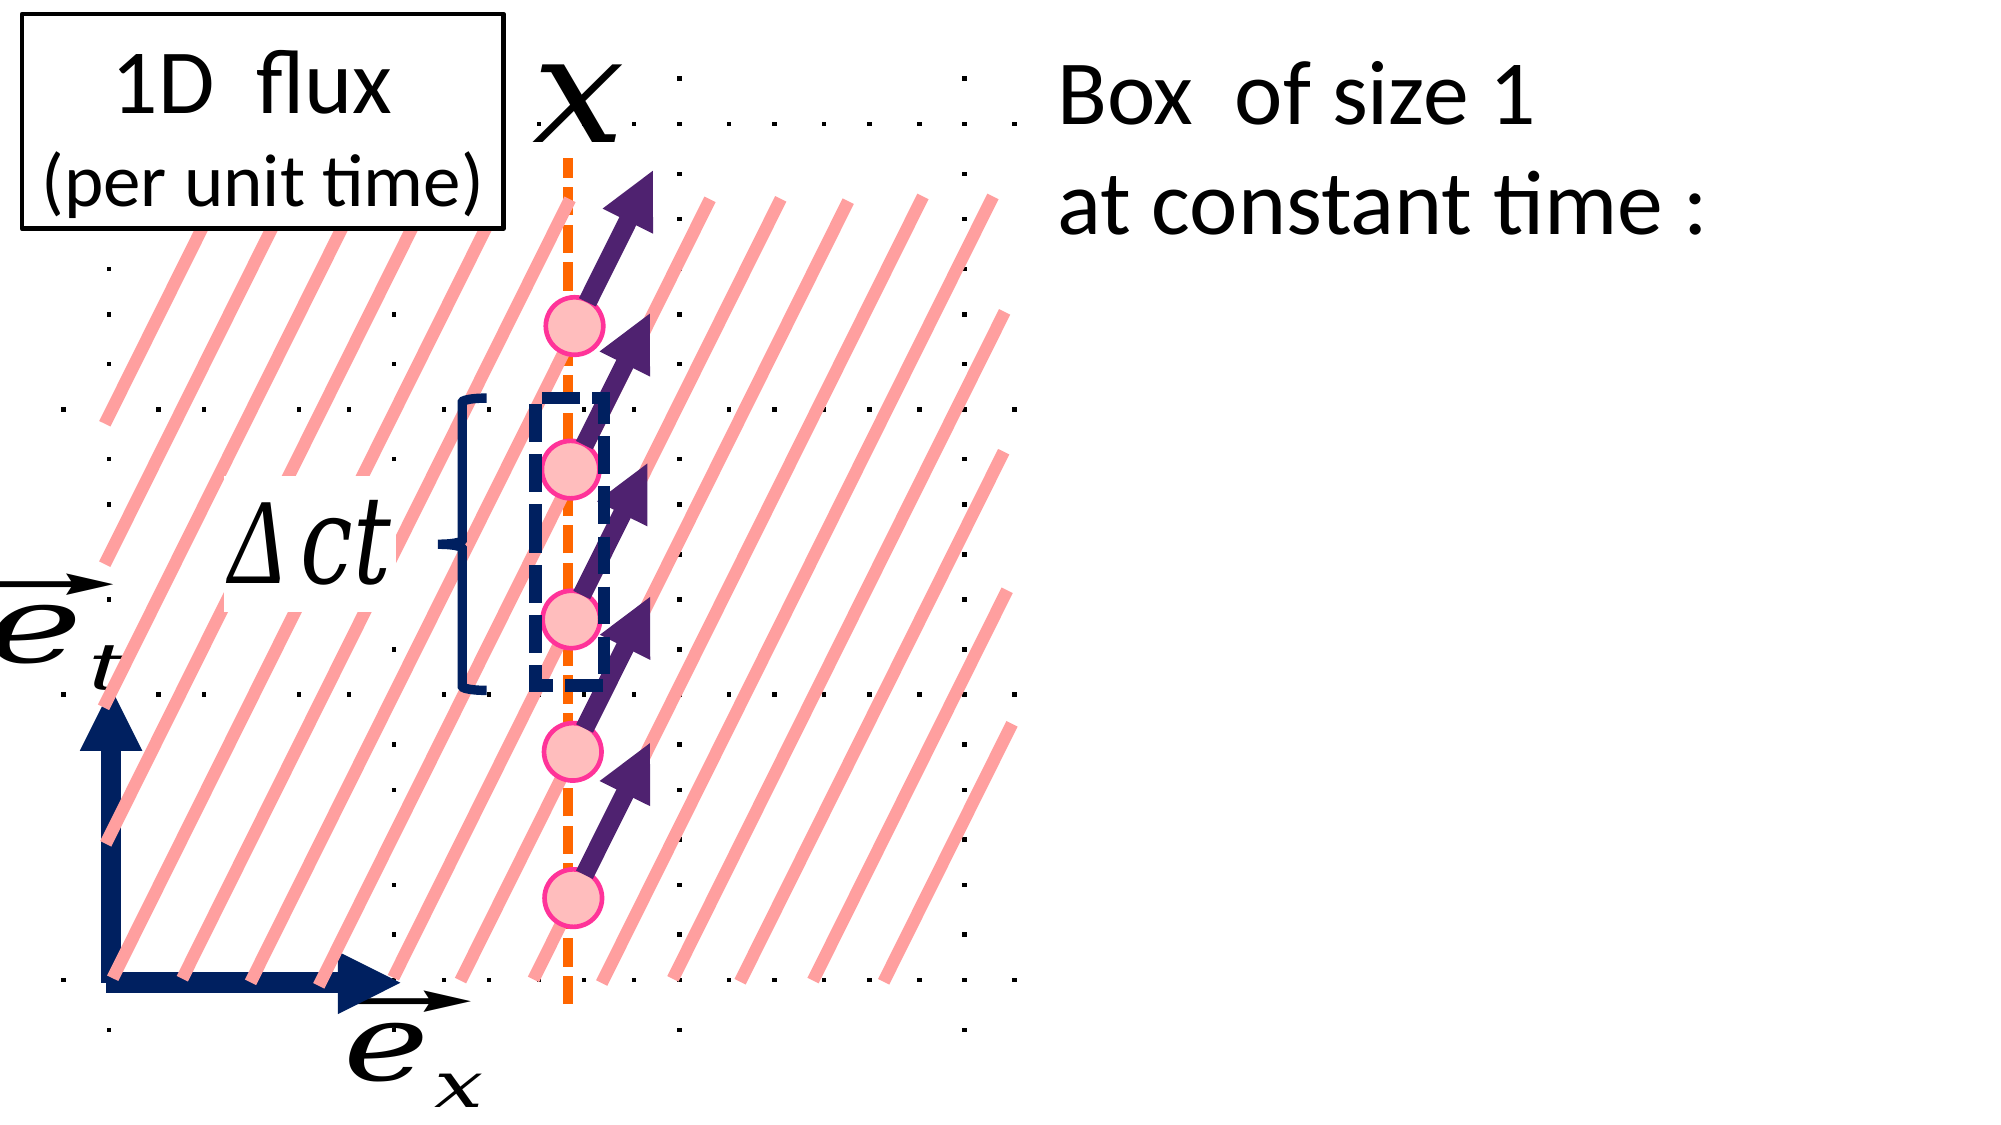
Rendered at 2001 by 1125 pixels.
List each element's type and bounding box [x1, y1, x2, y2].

text_box [543, 596, 651, 781]
text_box [545, 170, 653, 355]
text_box [0, 568, 489, 1123]
text_box [544, 743, 650, 927]
text_box [541, 313, 650, 499]
text_box [604, 463, 648, 596]
picture [40, 40, 1036, 1039]
text_box [223, 398, 604, 691]
text_box [103, 194, 1012, 986]
